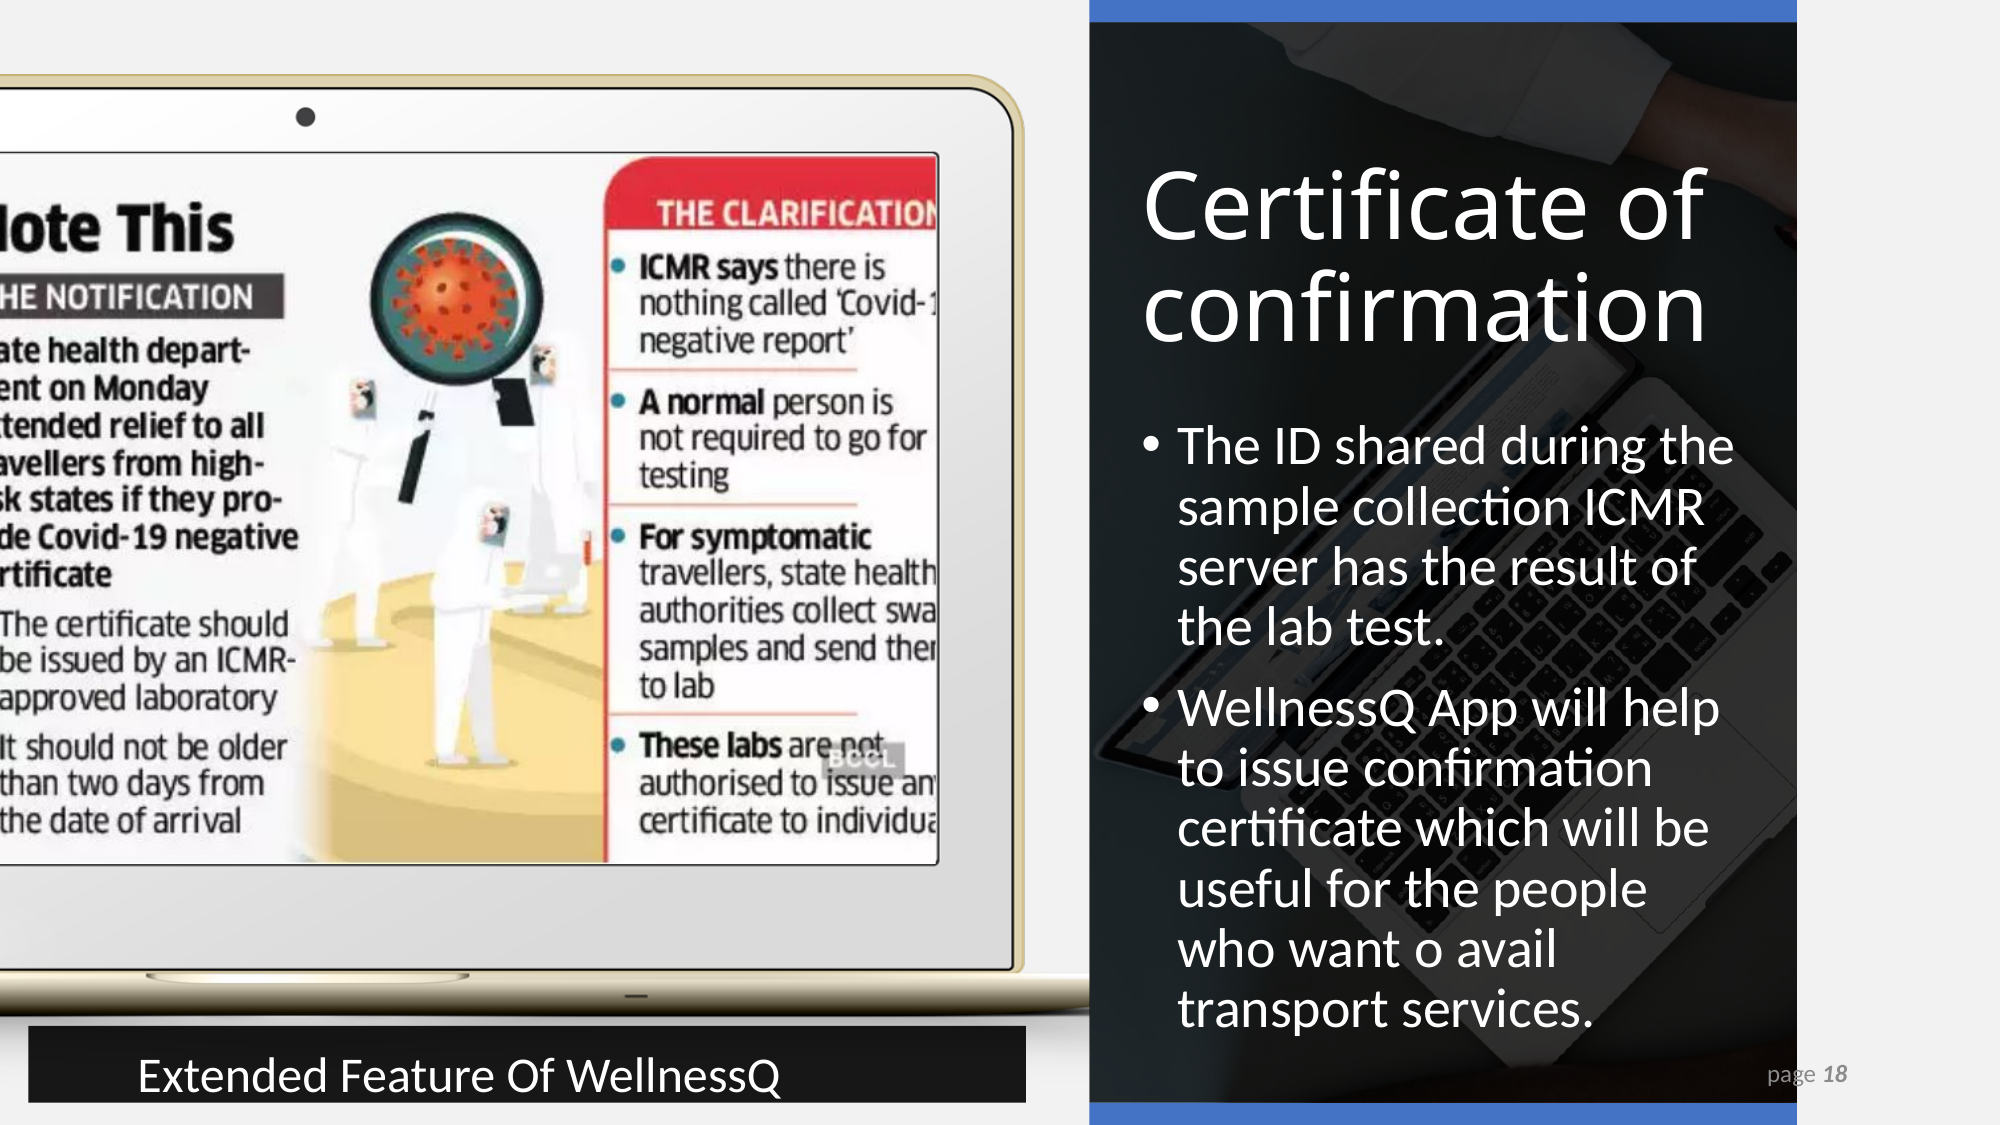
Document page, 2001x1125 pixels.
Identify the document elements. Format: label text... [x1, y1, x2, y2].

text_box Extended Feature Of WellnessQ [122, 1034, 932, 1110]
picture [0, 22, 1797, 1103]
slide_number page 18 [1797, 1042, 1863, 1103]
text_box [27, 1025, 1027, 1104]
